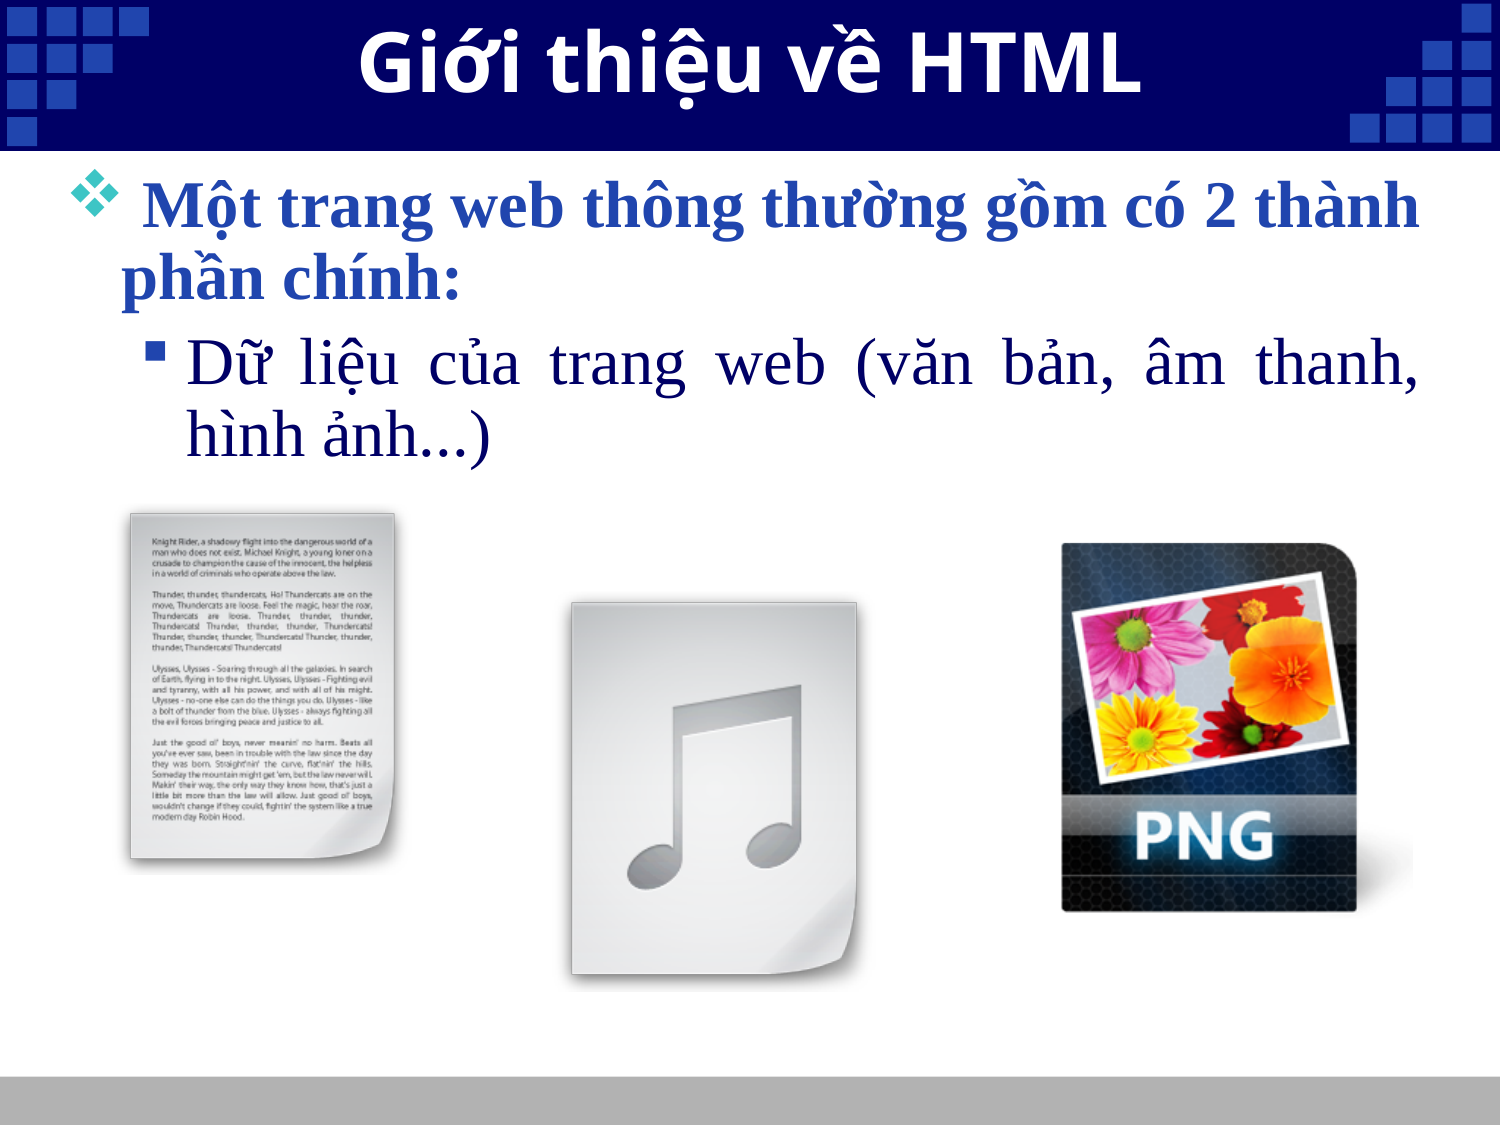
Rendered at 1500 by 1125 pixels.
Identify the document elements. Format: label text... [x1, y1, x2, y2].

picture [1024, 537, 1413, 926]
list Một trang web thông thường gồm có 2 thành phần chính: Dữ liệu của trang web (văn bản, âm thanh, hình ảnh...) [50, 162, 1438, 488]
title Giới thiệu về HTML [75, 12, 1425, 105]
picture [512, 587, 917, 992]
picture [74, 499, 451, 876]
